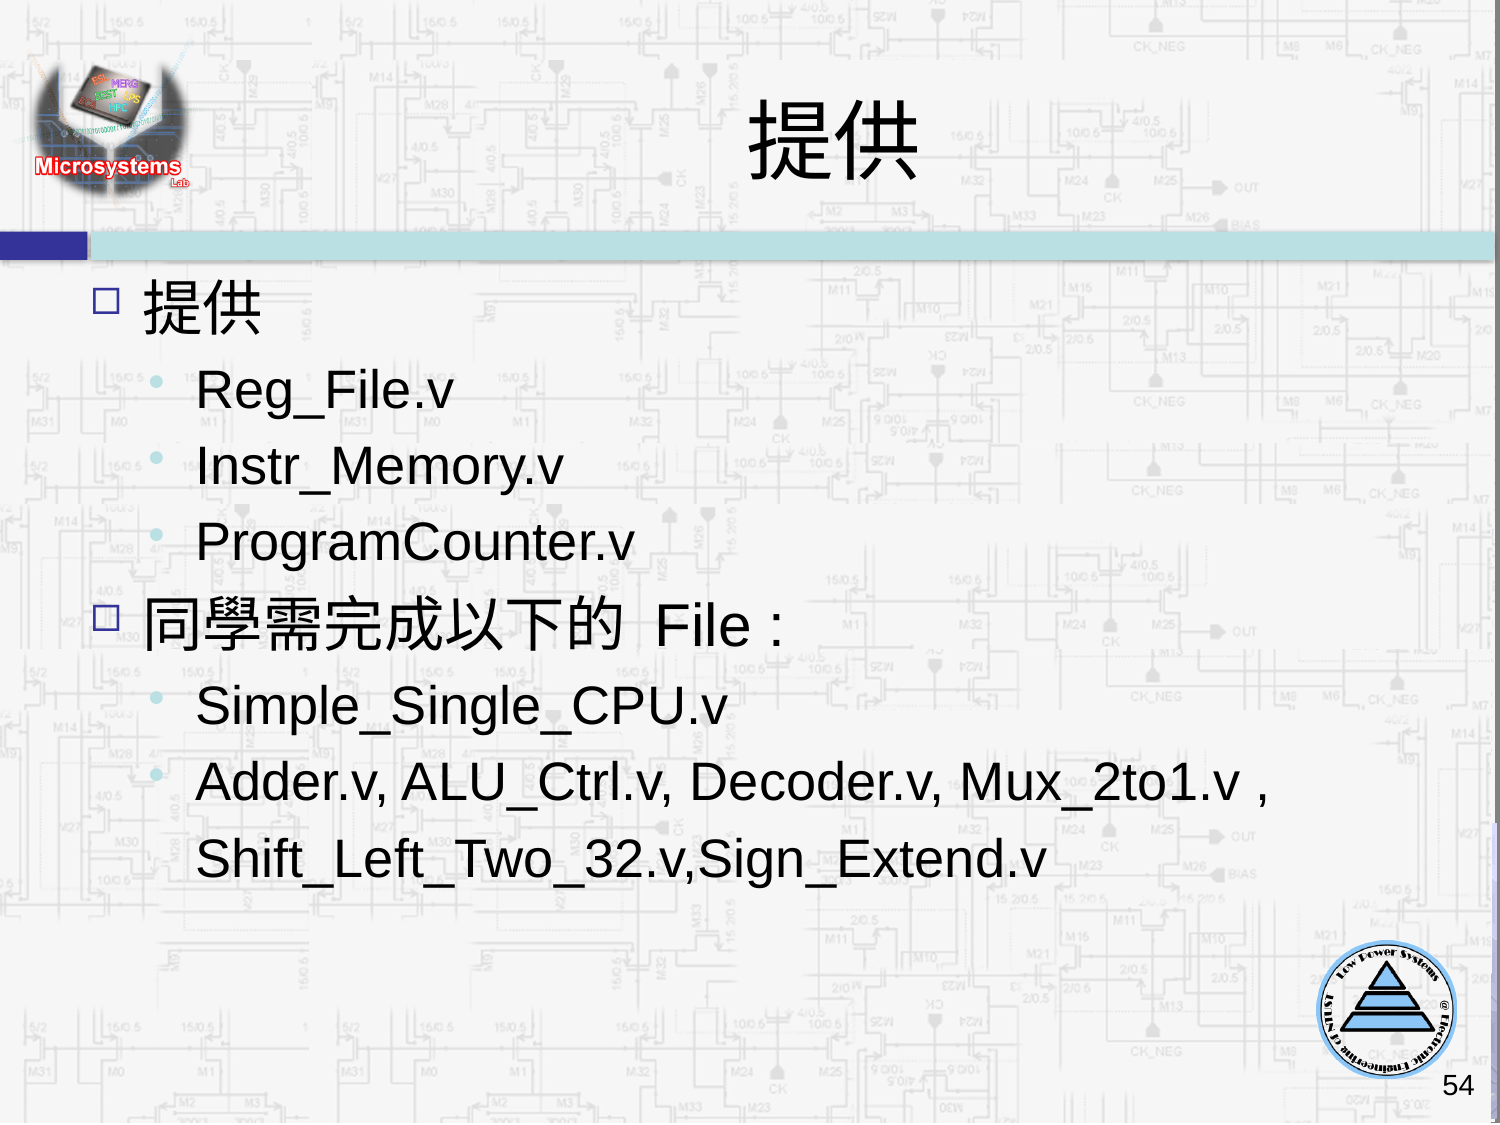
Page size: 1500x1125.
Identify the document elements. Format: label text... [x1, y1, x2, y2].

list 提供 Reg_File.v Instr_Memory.v ProgramCounter.v 同學需完成以下的 File : Simple_Single_CPU.v Adder.v, ALU_Ctrl.v, Decoder.v, Mux_2to1.v , Shift_Left_Two_32.v,Sign_Extend.v [74, 262, 1426, 1006]
title 提供 [241, 44, 1426, 233]
slide_number 54 [1139, 1058, 1491, 1114]
picture [0, 0, 1500, 1123]
